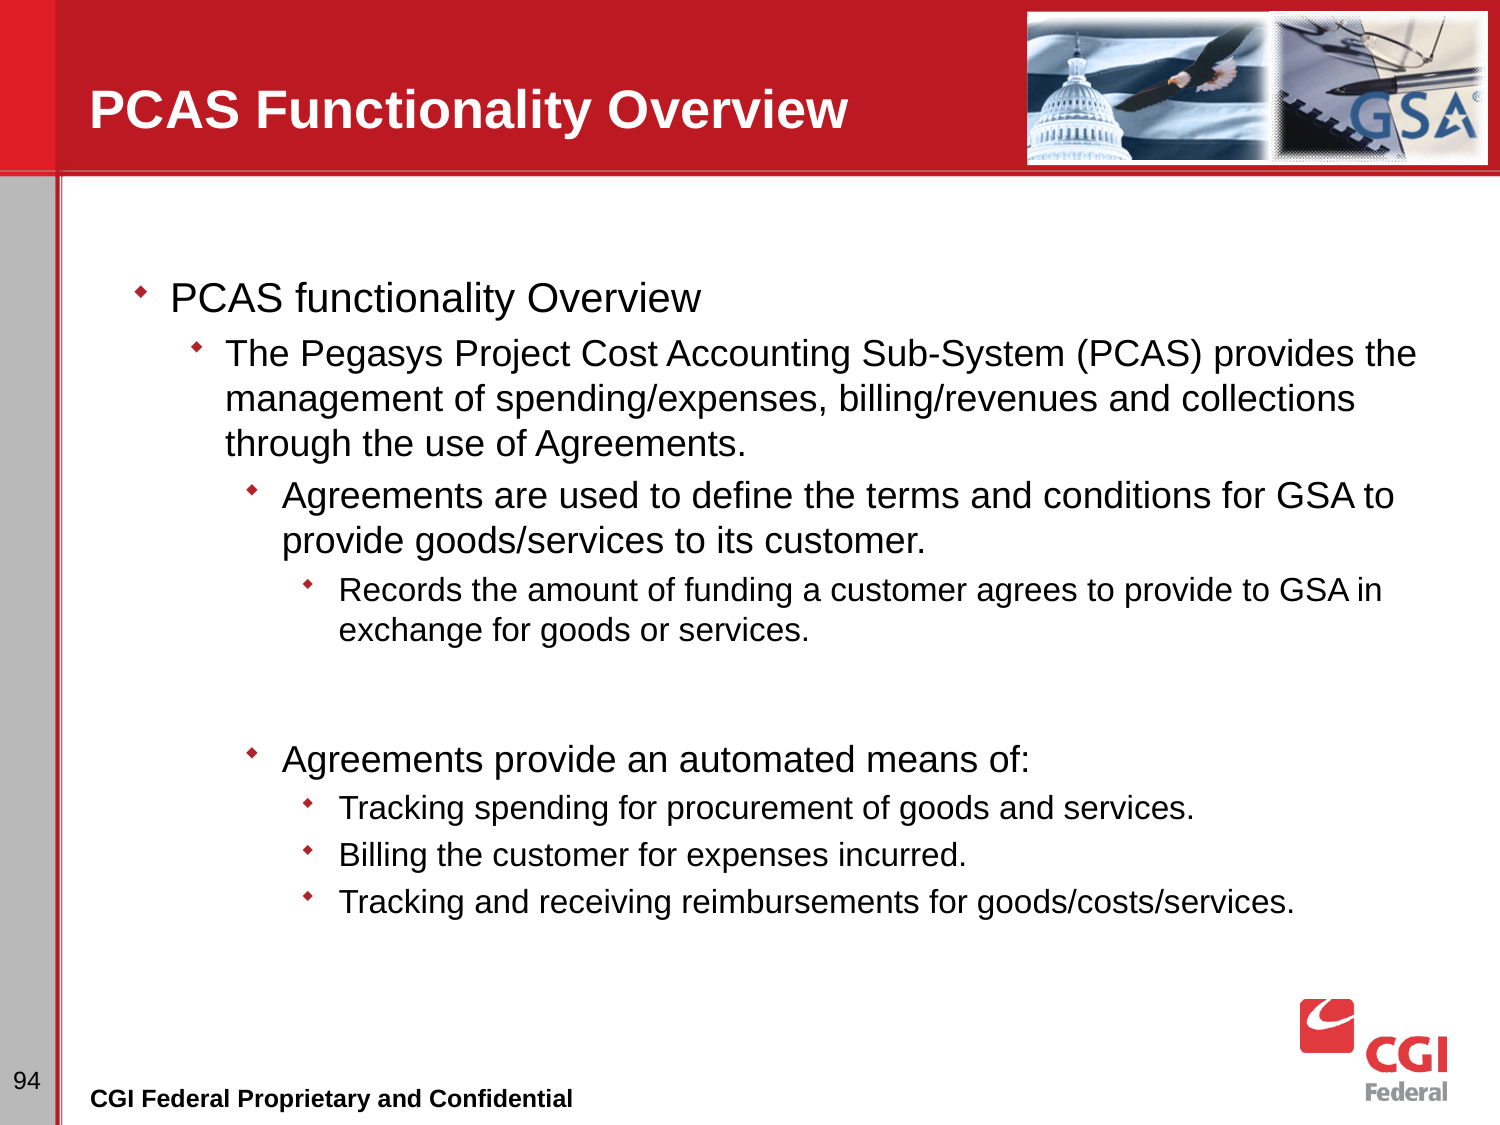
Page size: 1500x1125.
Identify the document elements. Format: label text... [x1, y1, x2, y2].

title PCAS Functionality Overview [74, 54, 1286, 147]
picture [1300, 1007, 1447, 1101]
footer CGI Federal Proprietary and Confidential [74, 1074, 1226, 1125]
slide_number 94 [0, 1024, 59, 1103]
picture [0, 0, 1500, 1125]
list PCAS functionality Overview The Pegasys Project Cost Accounting Sub-System (PCAS) provides the management of spending/expenses, billing/revenues and collections through the use of Agreements. Agreements are used to define the terms and conditions for GSA to provide goods/services to its customer. Records the amount of funding a customer agrees to provide to GSA in exchange for goods or services. Agreements provide an automated means of: Tracking spending for procurement of goods and services. Billing the customer for expenses incurred. Tracking and receiving reimbursements for goods/costs/services. [116, 263, 1467, 1007]
